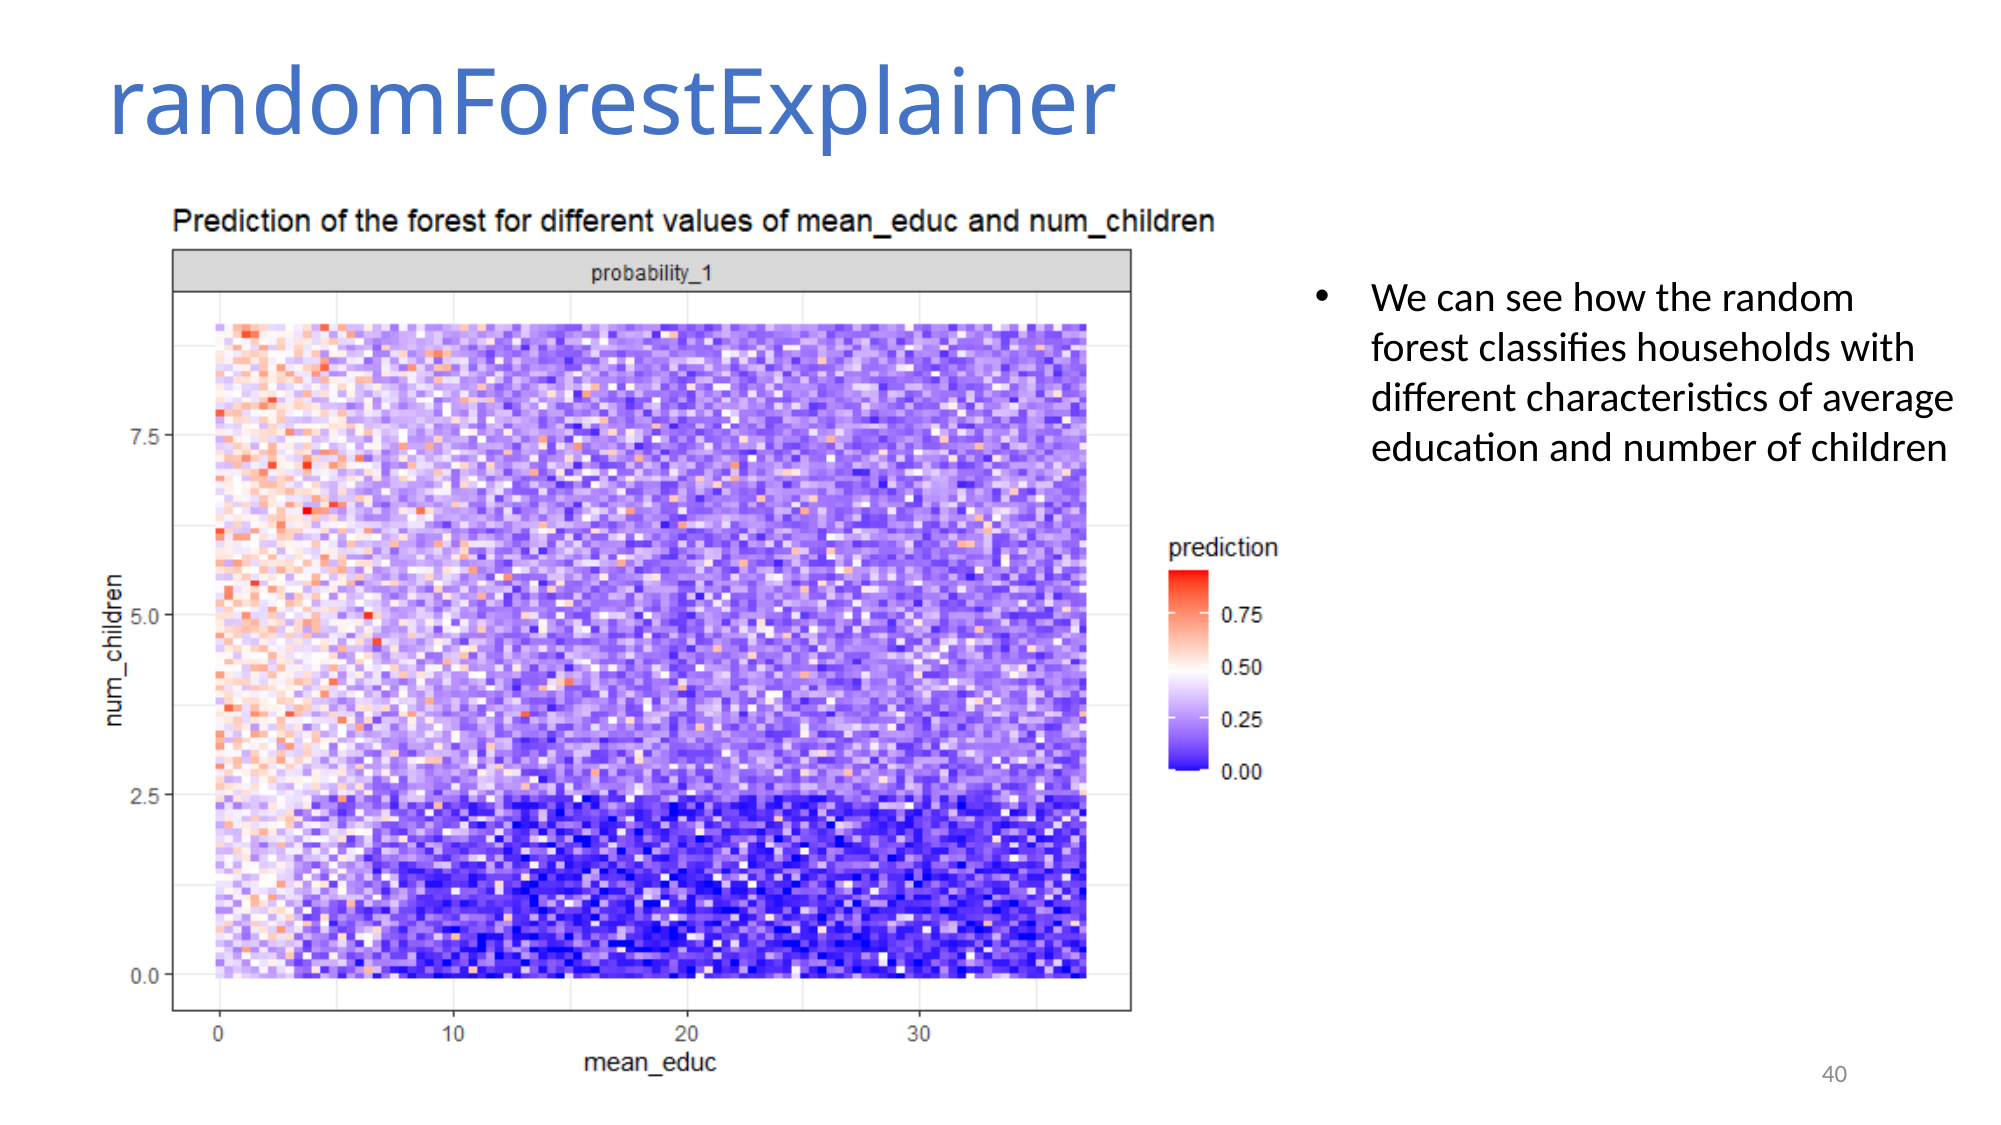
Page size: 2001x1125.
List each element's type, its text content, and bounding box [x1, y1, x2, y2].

slide_number 40 [1412, 1042, 1863, 1103]
picture [92, 197, 1284, 1087]
text_box randomForestExplainer [92, 12, 1790, 198]
text_box We can see how the random forest classifies households with different characteristics of average education and number of children [1300, 262, 1975, 478]
